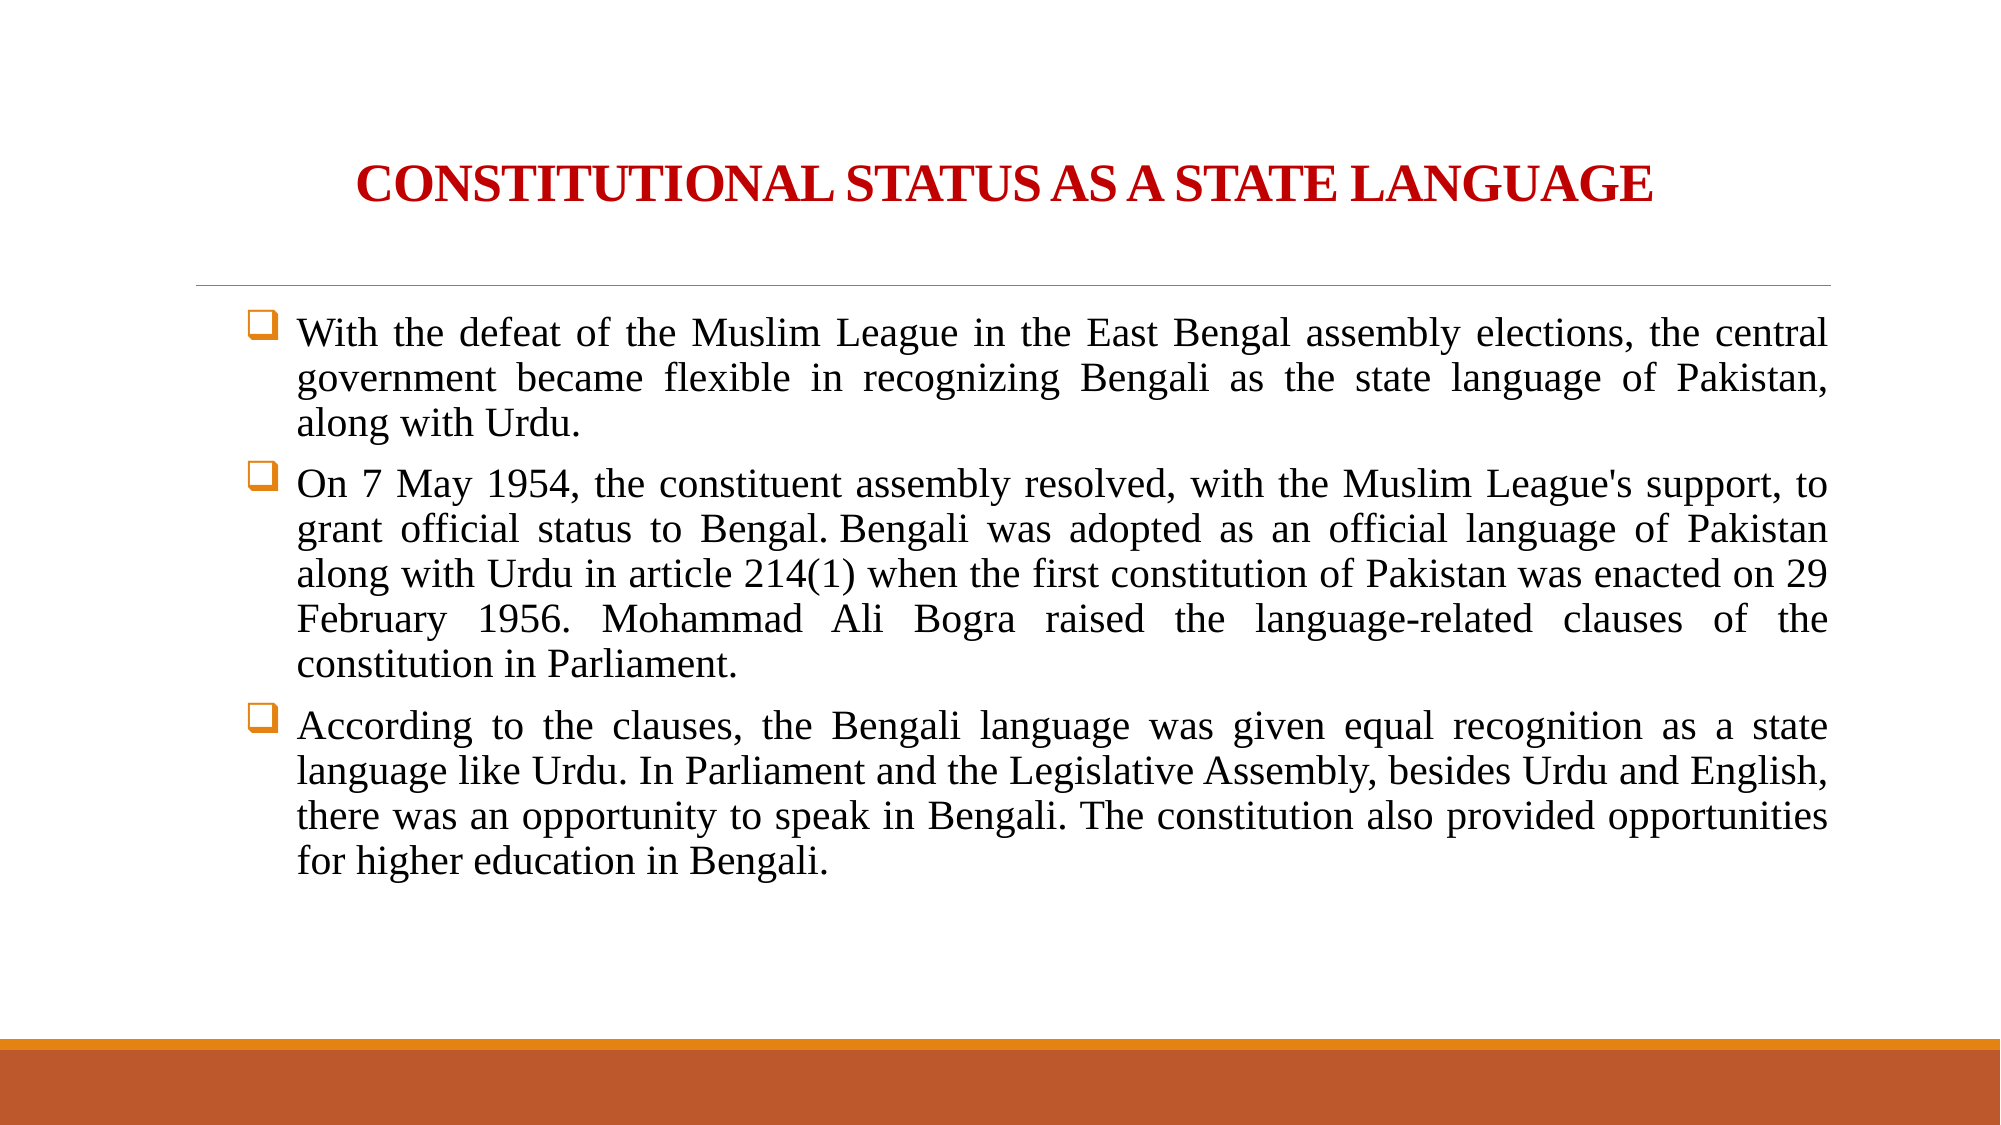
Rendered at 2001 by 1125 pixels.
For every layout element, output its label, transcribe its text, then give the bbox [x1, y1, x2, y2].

list With the defeat of the Muslim League in the East Bengal assembly elections, the central government became flexible in recognizing Bengali as the state language of Pakistan, along with Urdu. On 7 May 1954, the constituent assembly resolved, with the Muslim League's support, to grant official status to Bengal. Bengali was adopted as an official language of Pakistan along with Urdu in article 214(1) when the first constitution of Pakistan was enacted on 29 February 1956. Mohammad Ali Bogra raised the language-related clauses of the constitution in Parliament. According to the clauses, the Bengali language was given equal recognition as a state language like Urdu. In Parliament and the Legislative Assembly, besides Urdu and English, there was an opportunity to speak in Bengali. The constitution also provided opportunities for higher education in Bengali. [180, 302, 1830, 1042]
title CONSTITUTIONAL STATUS AS A STATE LANGUAGE [180, 149, 1830, 285]
